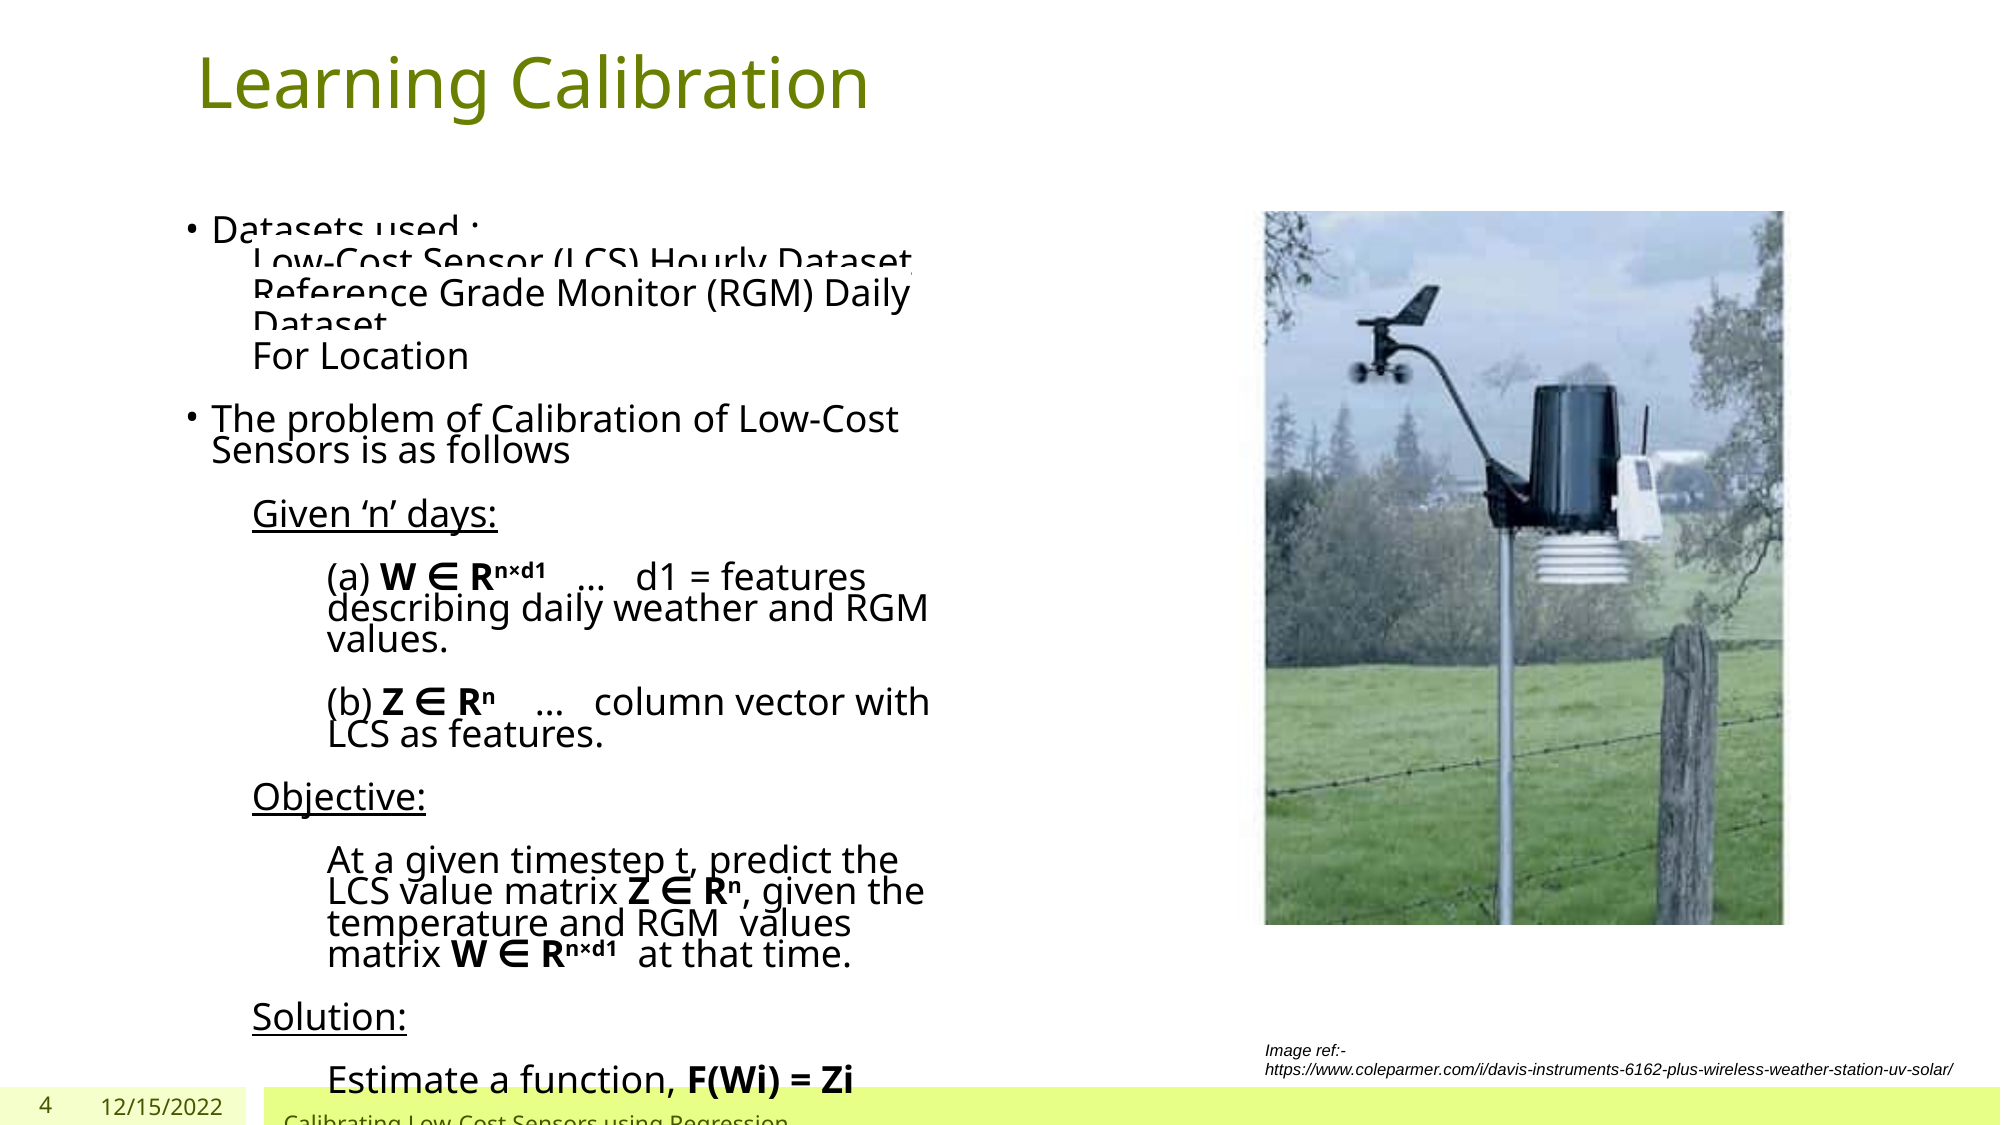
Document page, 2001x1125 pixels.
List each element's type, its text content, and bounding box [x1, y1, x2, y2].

slide_number 4 [0, 1087, 68, 1125]
list Datasets used : Low-Cost Sensor (LCS) Hourly Dataset Reference Grade Monitor (RGM) Daily Dataset For Location The problem of Calibration of Low-Cost Sensors is as follows Given ‘n’ days: (a) W ∈ Rn×d1 … d1 = features describing daily weather and RGM values. (b) Z ∈ Rn … column vector with LCS as features. Objective: At a given timestep t, predict the LCS value matrix Z ∈ Rn, given the temperature and RGM values matrix W ∈ Rn×d1 at that time. Solution: Estimate a function, F(Wi) = Zi . [161, 211, 985, 1032]
footer Calibrating Low-Cost Sensors using Regression [268, 1104, 1769, 1125]
picture [1210, 210, 1839, 925]
text_box Image ref:- https://www.coleparmer.com/i/davis-instruments-6162-plus-wireless-weather-station-uv-solar/ [1250, 1031, 2000, 1087]
title Learning Calibration [181, 0, 1698, 131]
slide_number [74, 1087, 239, 1125]
